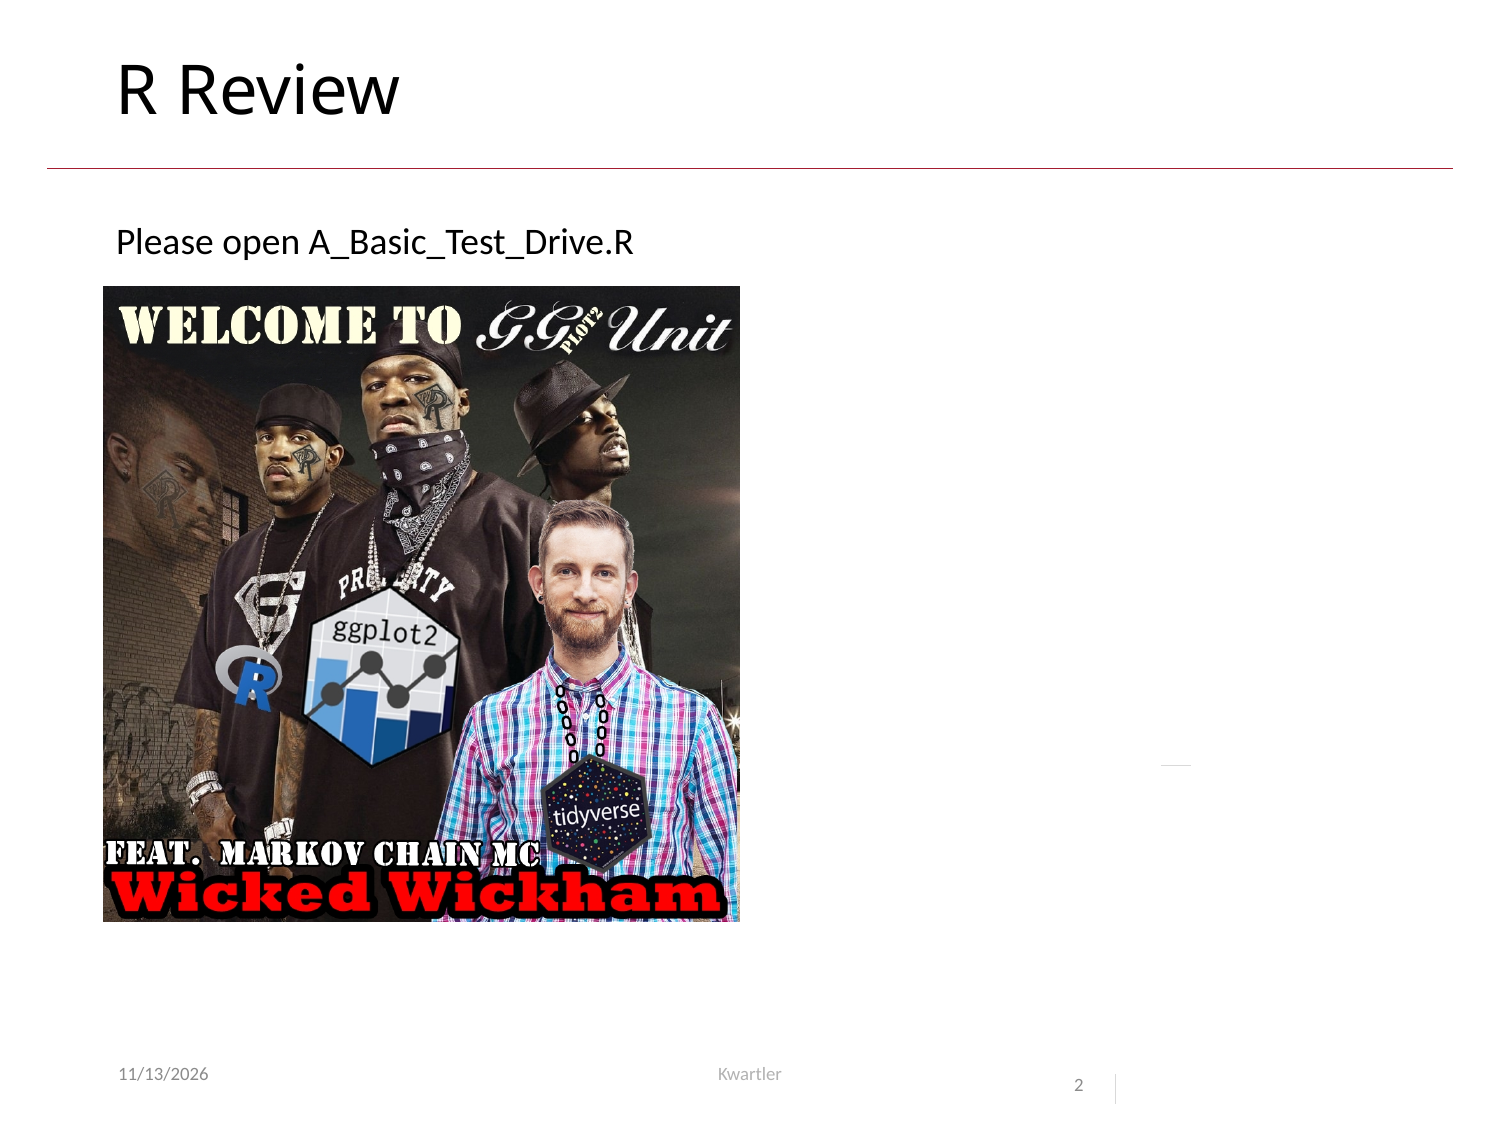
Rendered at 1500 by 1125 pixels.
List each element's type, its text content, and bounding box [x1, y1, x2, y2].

footer Kwartler [496, 1042, 1004, 1103]
text_box Please open A_Basic_Test_Drive.R [101, 209, 650, 270]
title R Review [101, 47, 1395, 145]
slide_number 2 [1059, 1042, 1200, 1103]
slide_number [103, 1042, 441, 1103]
picture [103, 286, 740, 923]
